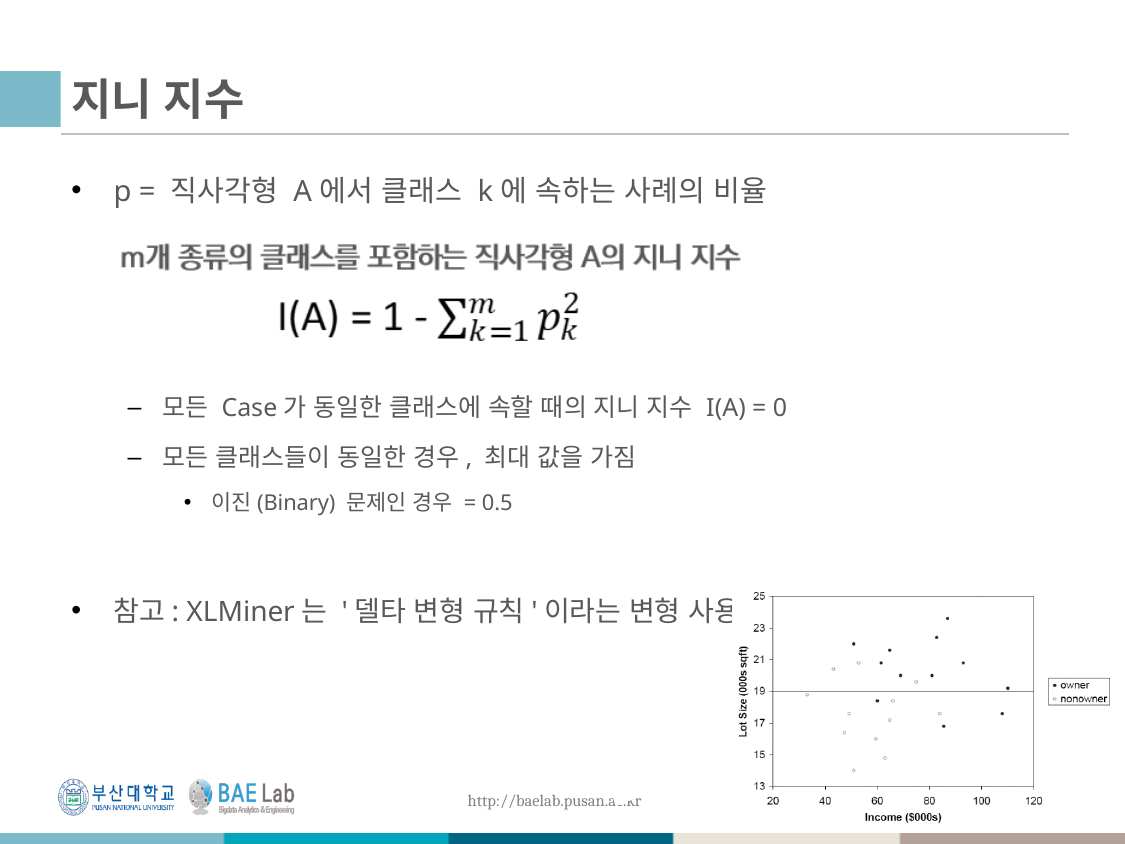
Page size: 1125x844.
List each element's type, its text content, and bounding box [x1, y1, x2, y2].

picture [673, 833, 1125, 844]
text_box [449, 339, 1113, 828]
picture [186, 776, 300, 816]
list p = 직사각형 A에서 클래스 k에 속하는 사례의 비율 모든 Case가 동일한 클래스에 속할 때의 지니 지수 I(A) = 0 모든 클래스들이 동일한 경우, 최대 값을 가짐 이진(Binary) 문제인 경우 = 0.5 참고: XLMiner는 '델타 변형 규칙'이라는 변형 사용 [56, 146, 1069, 754]
picture [95, 219, 783, 371]
title 지니 지수 [56, 71, 1069, 125]
picture [0, 833, 448, 844]
picture [55, 775, 175, 819]
